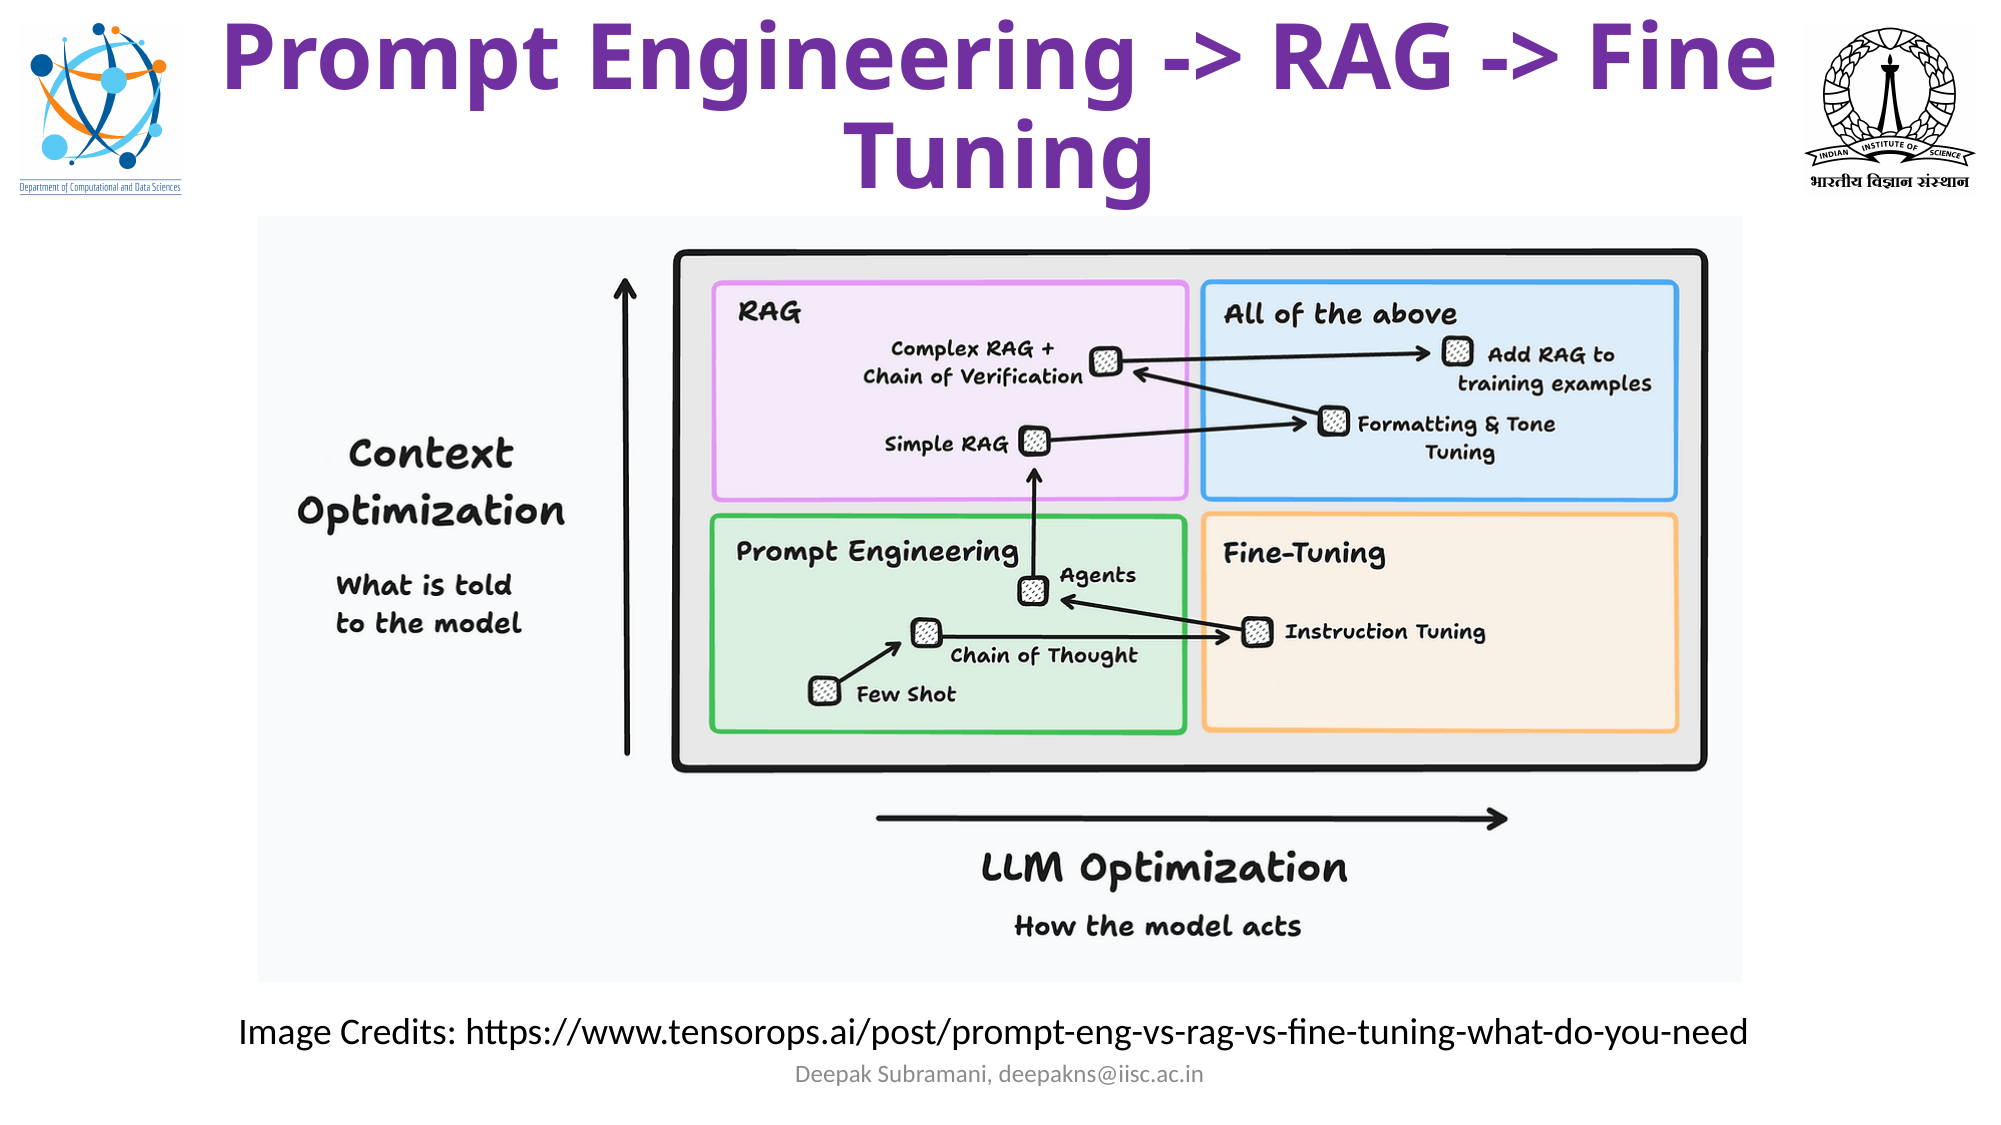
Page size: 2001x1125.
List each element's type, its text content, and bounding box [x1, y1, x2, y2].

picture [1863, 22, 1977, 196]
text_box Image Credits: https://www.tensorops.ai/post/prompt-eng-vs-rag-vs-fine-tuning-what-do-you-need [223, 999, 1863, 1060]
footer Deepak Subramani, deepakns@iisc.ac.in [662, 1060, 1338, 1103]
title Prompt Engineering -> RAG -> Fine Tuning [137, 22, 1863, 196]
picture [19, 22, 137, 196]
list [258, 216, 1742, 983]
